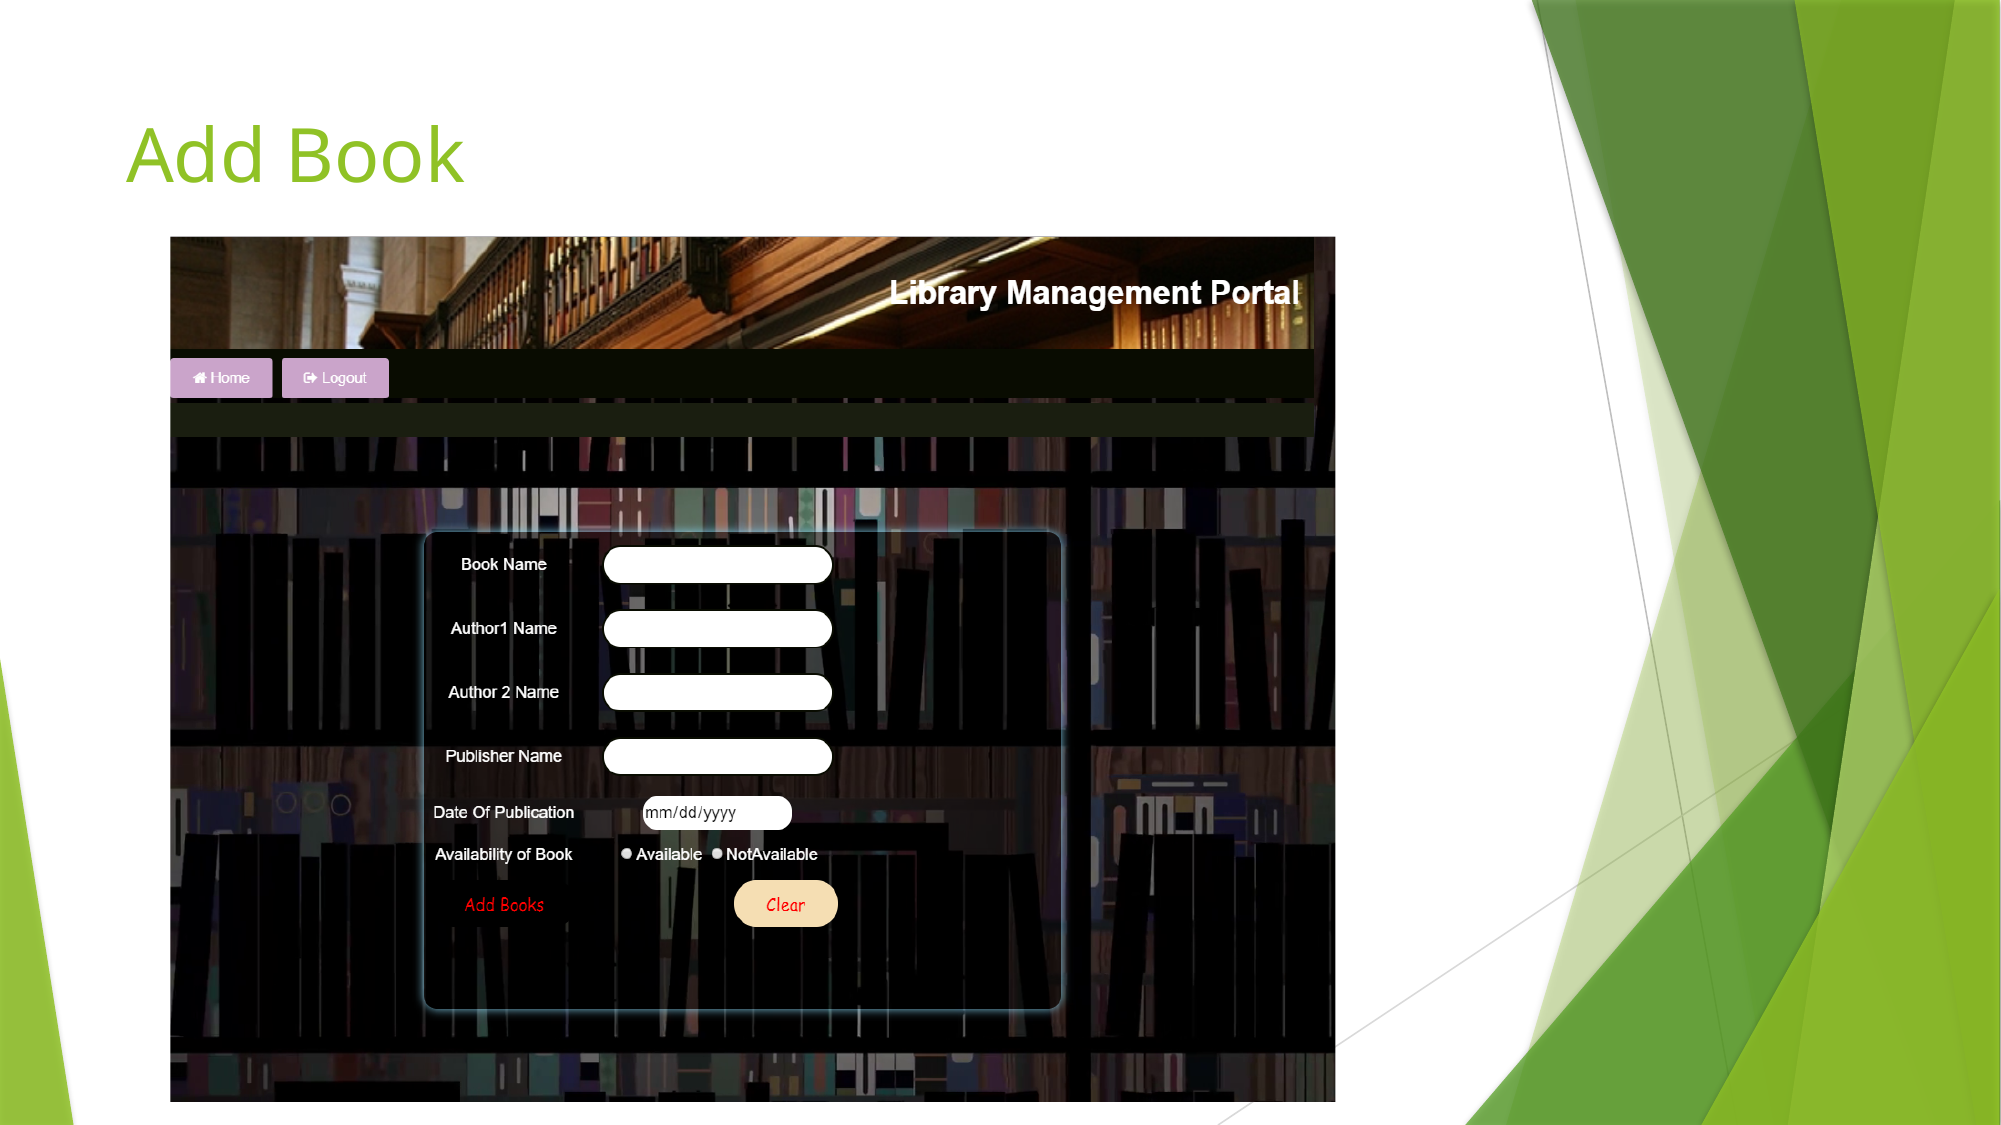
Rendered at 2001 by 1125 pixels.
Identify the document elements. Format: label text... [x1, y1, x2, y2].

title Add Book [111, 99, 1522, 317]
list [169, 232, 1336, 1103]
